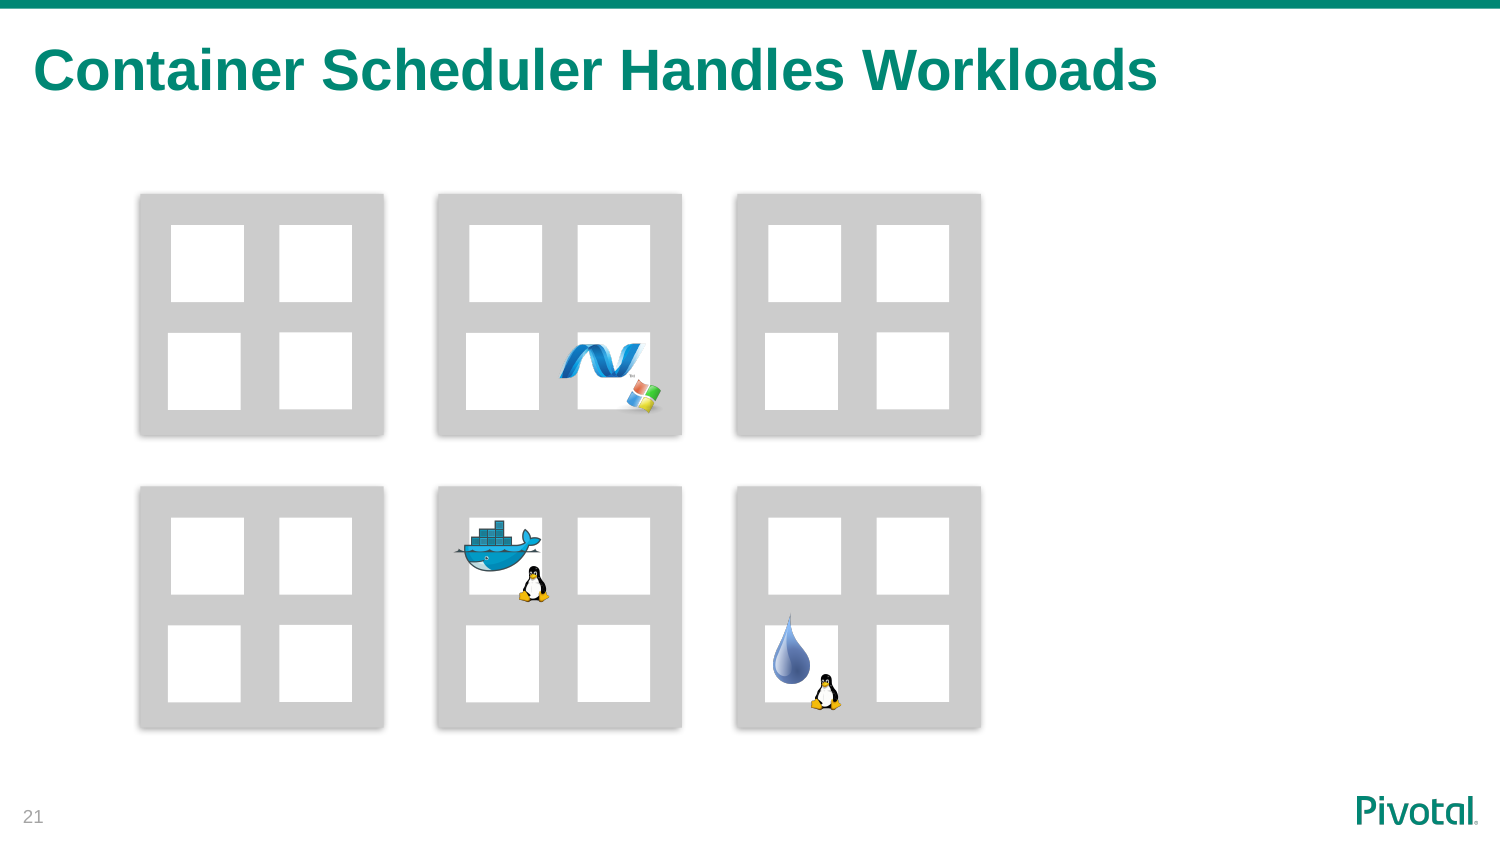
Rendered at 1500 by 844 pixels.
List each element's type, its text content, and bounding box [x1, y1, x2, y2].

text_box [737, 486, 982, 728]
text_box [773, 610, 842, 711]
title Container Scheduler Handles Workloads [18, 24, 1462, 103]
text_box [139, 486, 385, 728]
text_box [438, 486, 683, 728]
picture [557, 341, 673, 418]
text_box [438, 193, 683, 436]
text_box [139, 193, 385, 436]
slide_number ‹#› [7, 797, 70, 843]
picture [1357, 796, 1478, 825]
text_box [436, 504, 558, 603]
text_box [737, 193, 982, 436]
